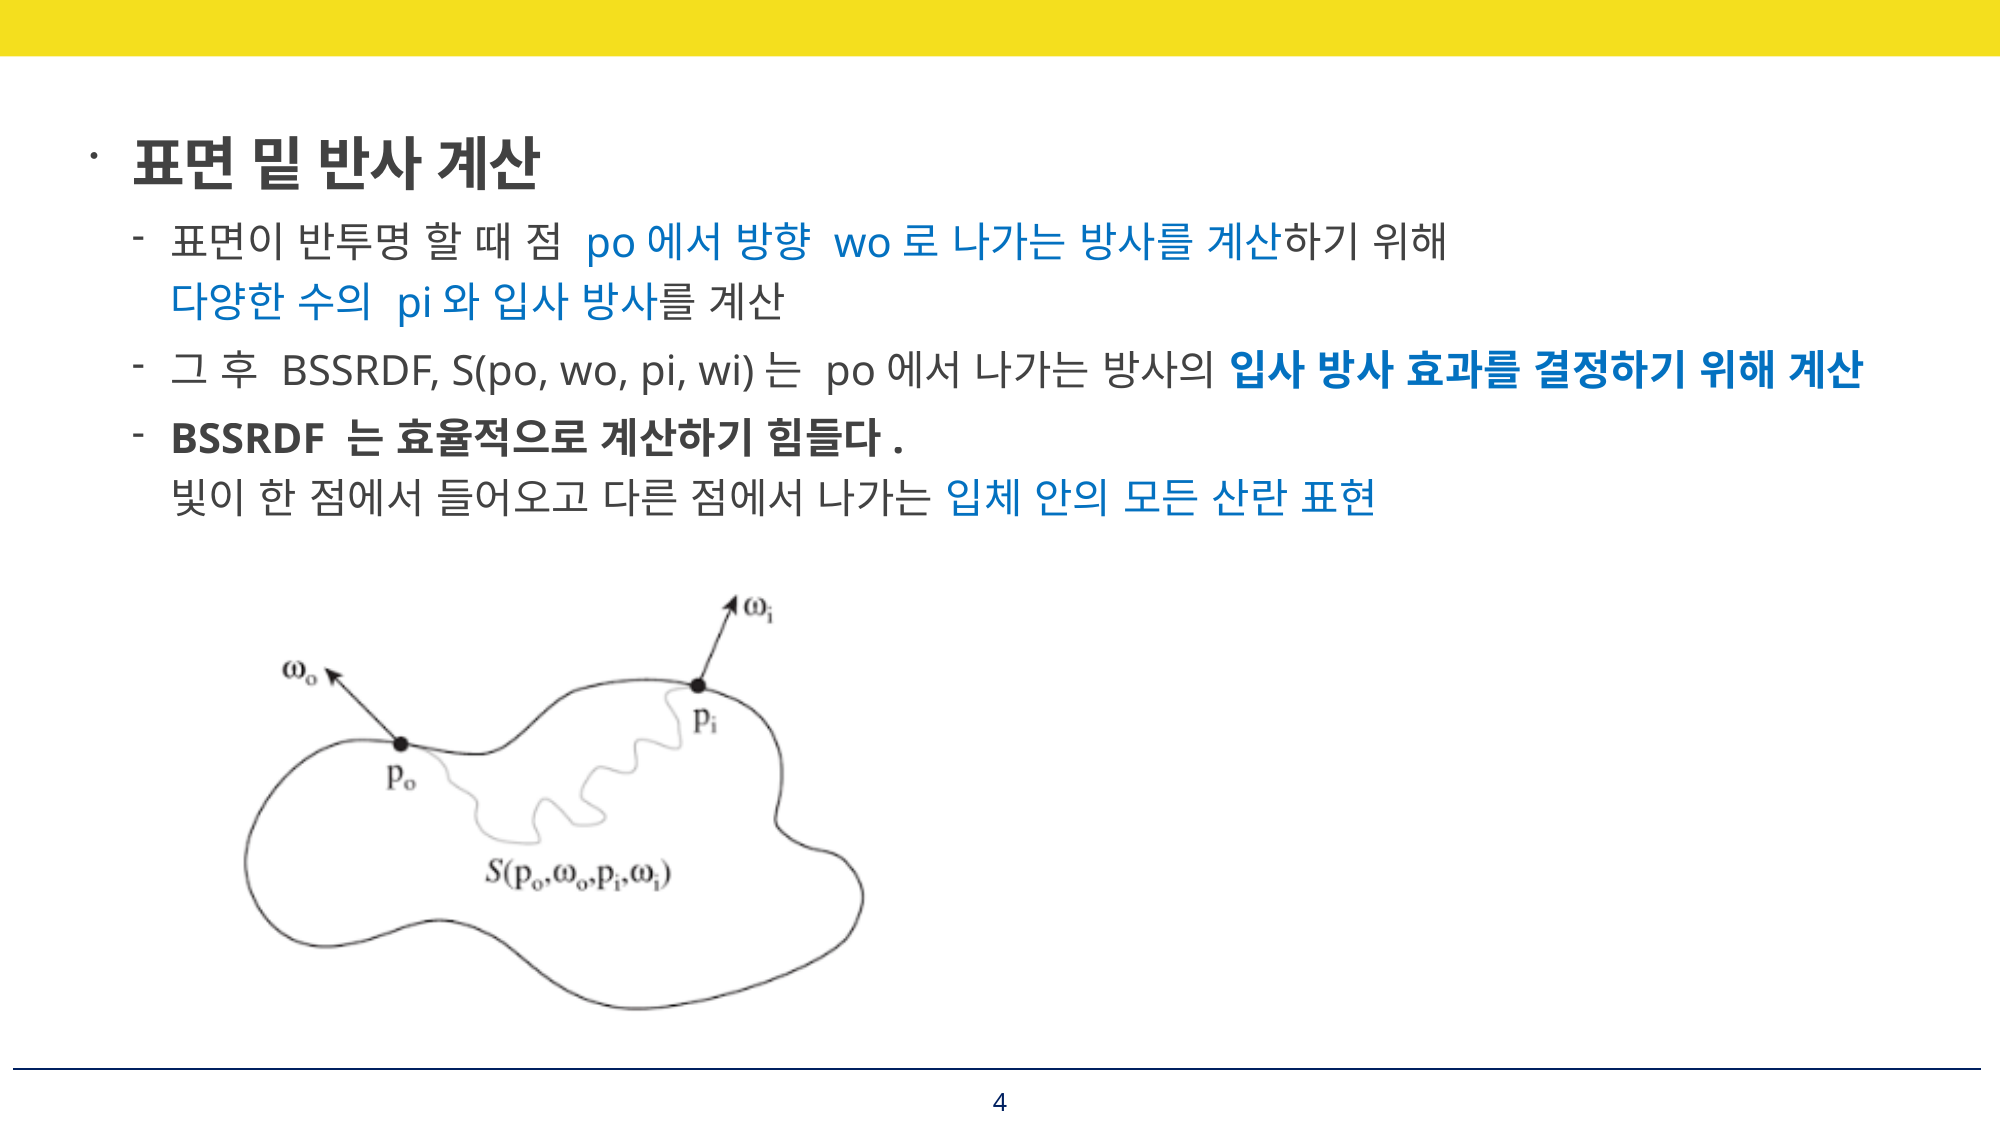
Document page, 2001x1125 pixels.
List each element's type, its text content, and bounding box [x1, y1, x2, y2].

picture [149, 560, 1001, 1040]
slide_number 4 [916, 1078, 1084, 1125]
list 표면 밑 반사 계산 표면이 반투명 할 때 점 po에서 방향 wo로 나가는 방사를 계산하기 위해 다양한 수의 pi와 입사 방사를 계산 그 후 BSSRDF, S(po, wo, pi, wi)는 po에서 나가는 방사의 입사 방사 효과를 결정하기 위해 계산 BSSRDF 는 효율적으로 계산하기 힘들다. 빛이 한 점에서 들어오고 다른 점에서 나가는 입체 안의 모든 산란 표현 [85, 113, 1915, 925]
